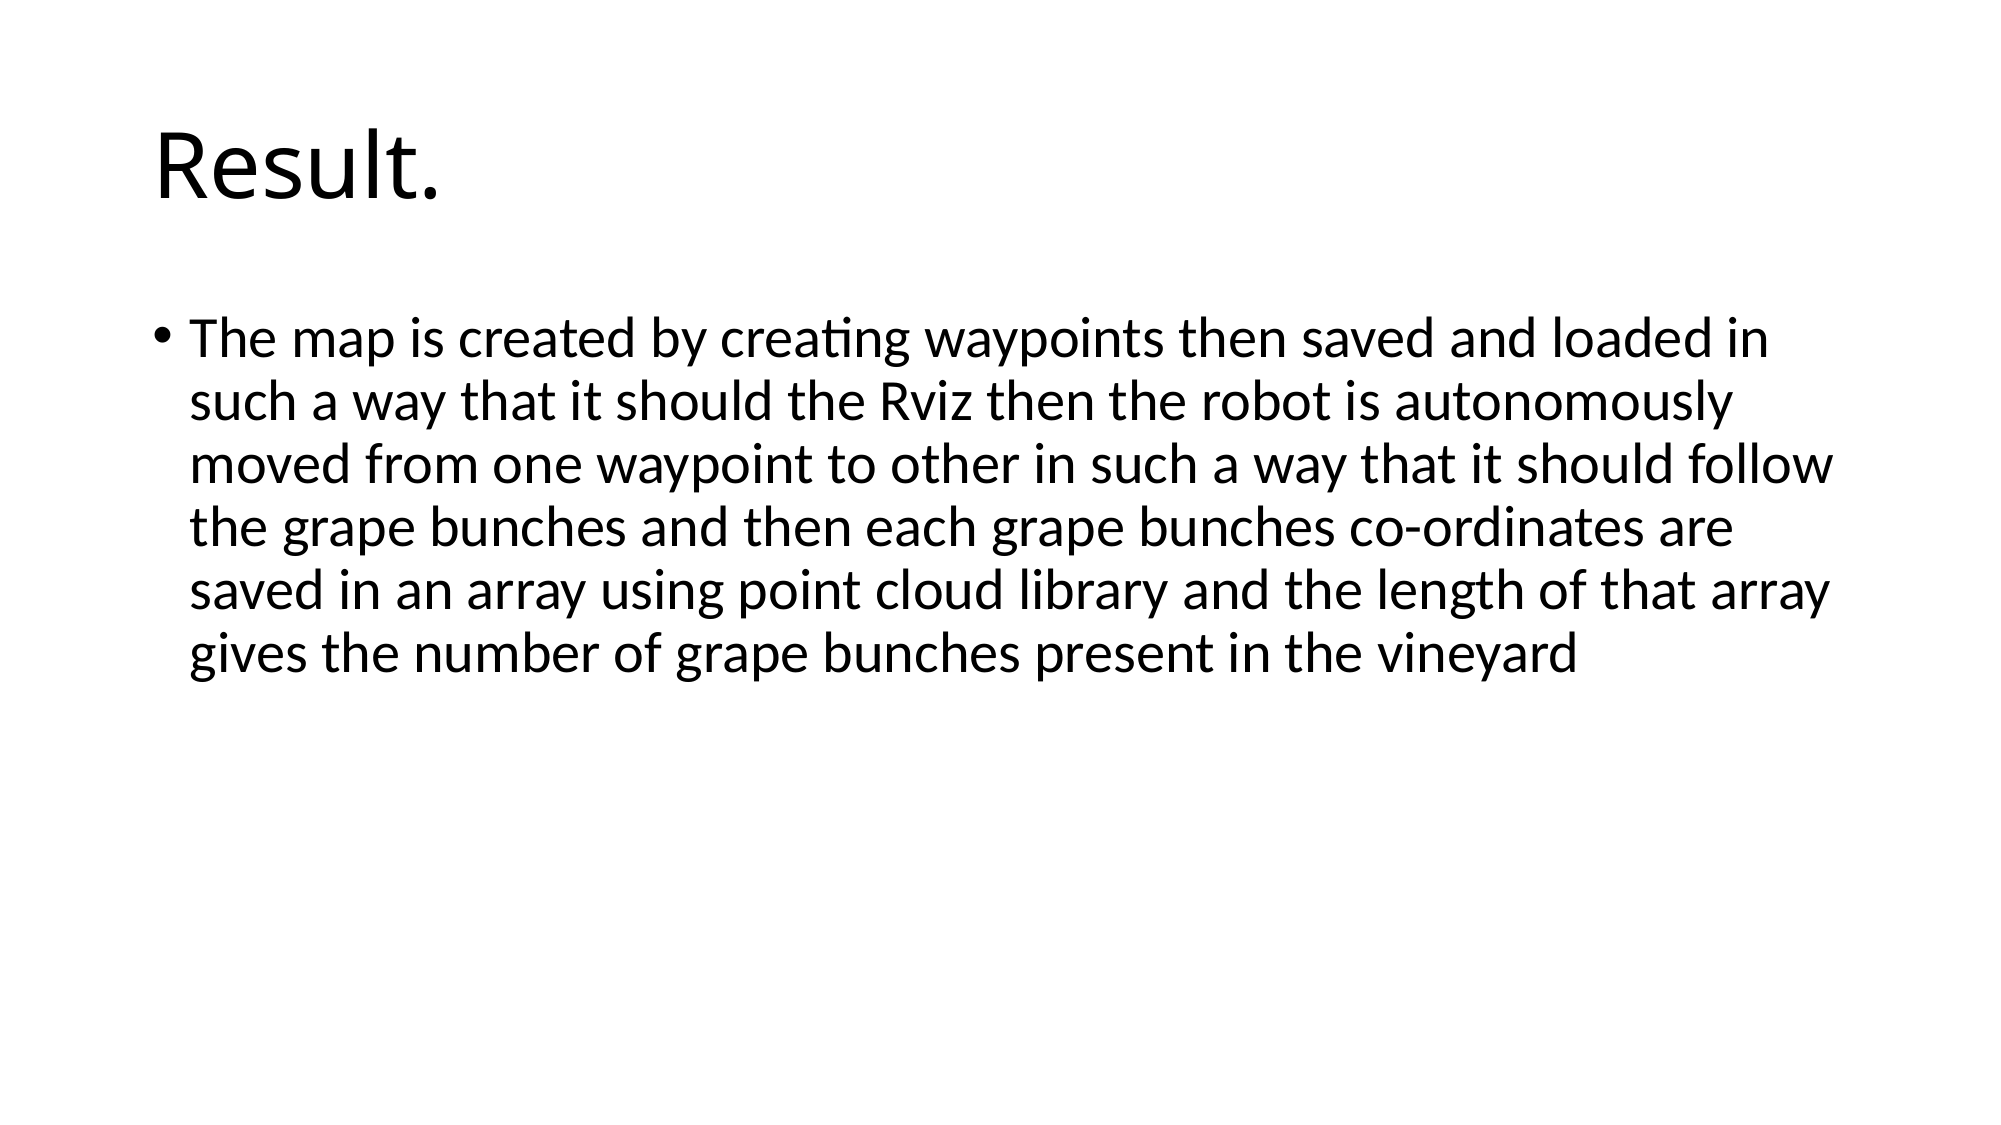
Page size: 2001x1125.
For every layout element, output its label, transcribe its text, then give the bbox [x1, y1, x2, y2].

title Result. [137, 59, 1863, 278]
list The map is created by creating waypoints then saved and loaded in such a way that it should the Rviz then the robot is autonomously moved from one waypoint to other in such a way that it should follow the grape bunches and then each grape bunches co-ordinates are saved in an array using point cloud library and the length of that array gives the number of grape bunches present in the vineyard [137, 299, 1863, 1014]
